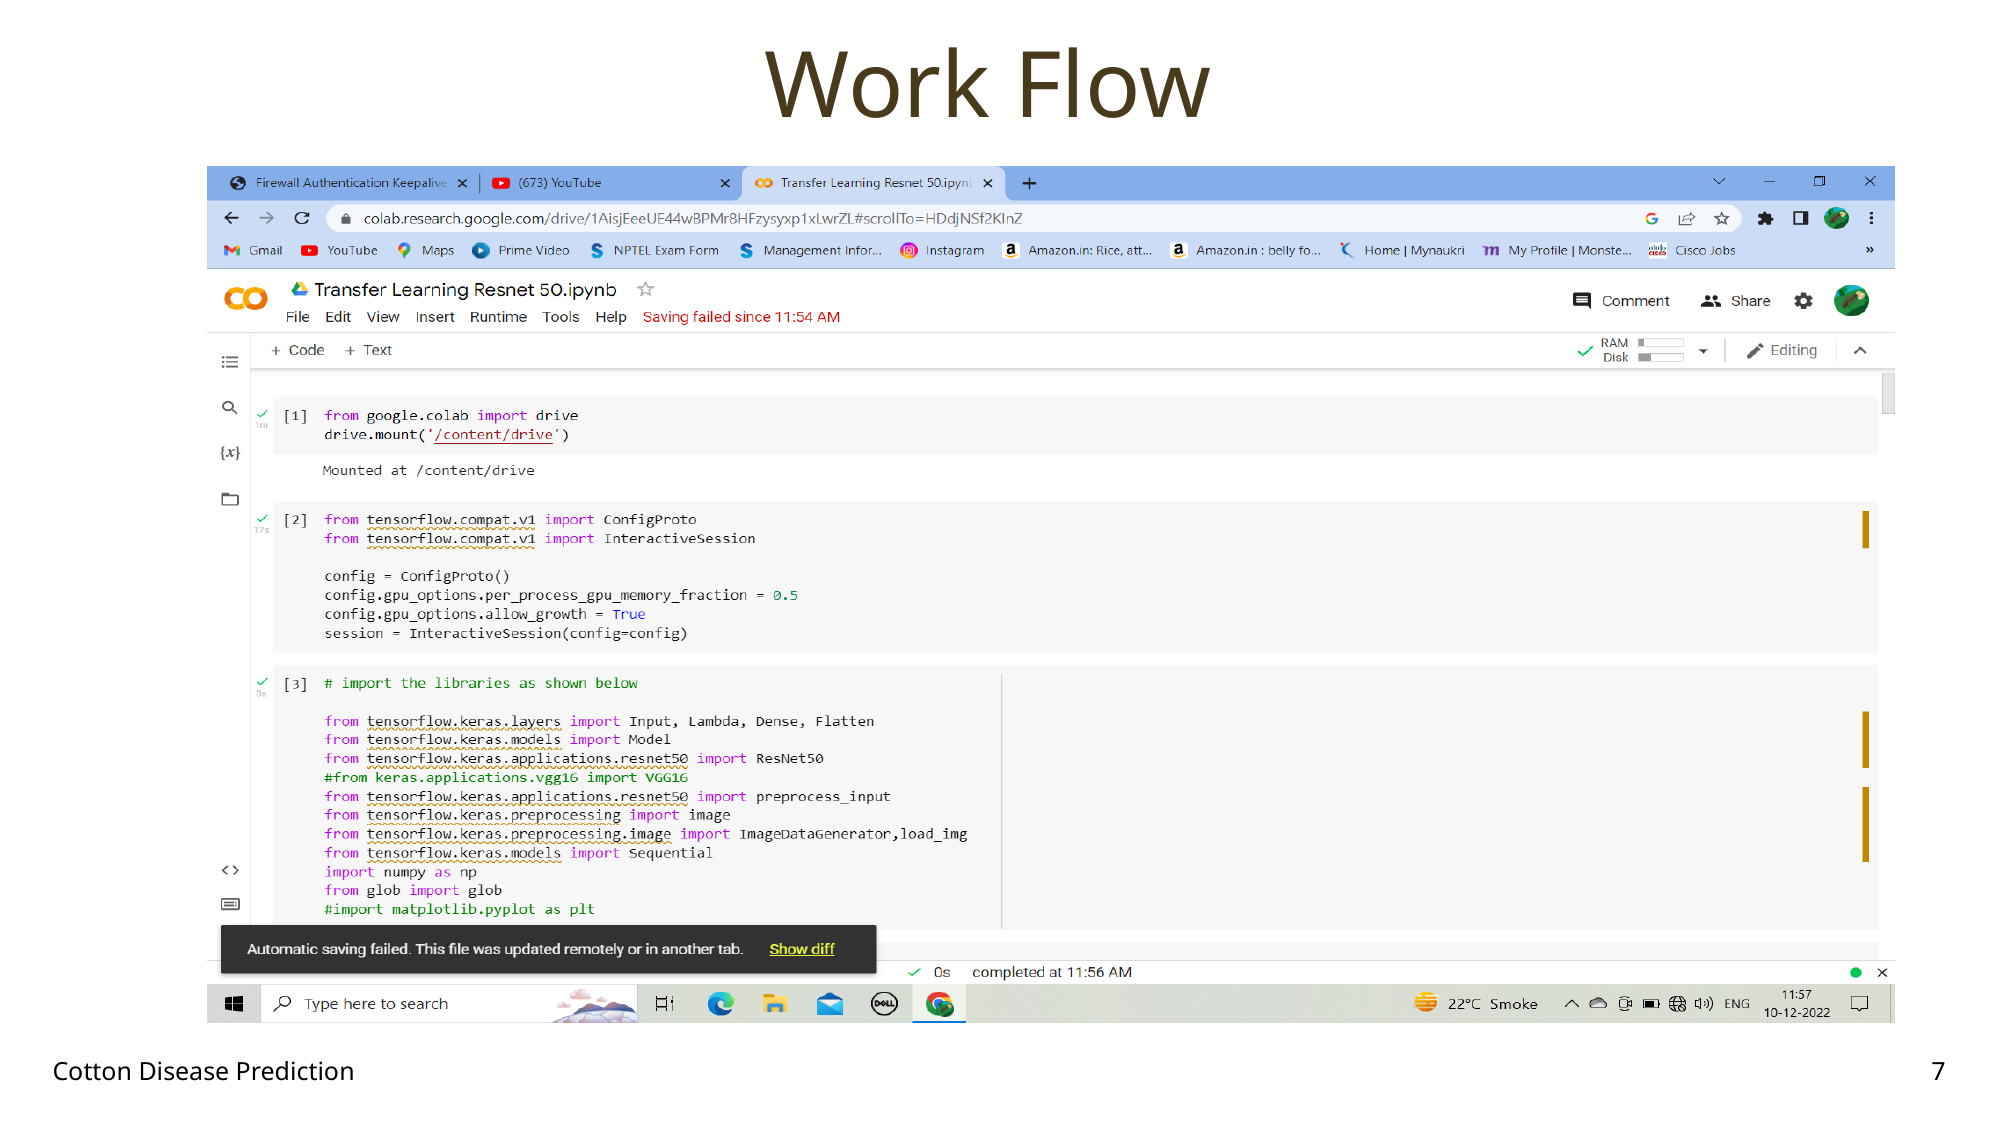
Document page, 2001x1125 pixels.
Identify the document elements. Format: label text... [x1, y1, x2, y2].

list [207, 166, 1895, 1023]
footer Cotton Disease Prediction [37, 1042, 713, 1103]
title Work Flow [137, 22, 1863, 154]
slide_number 7 [1510, 1042, 1961, 1103]
